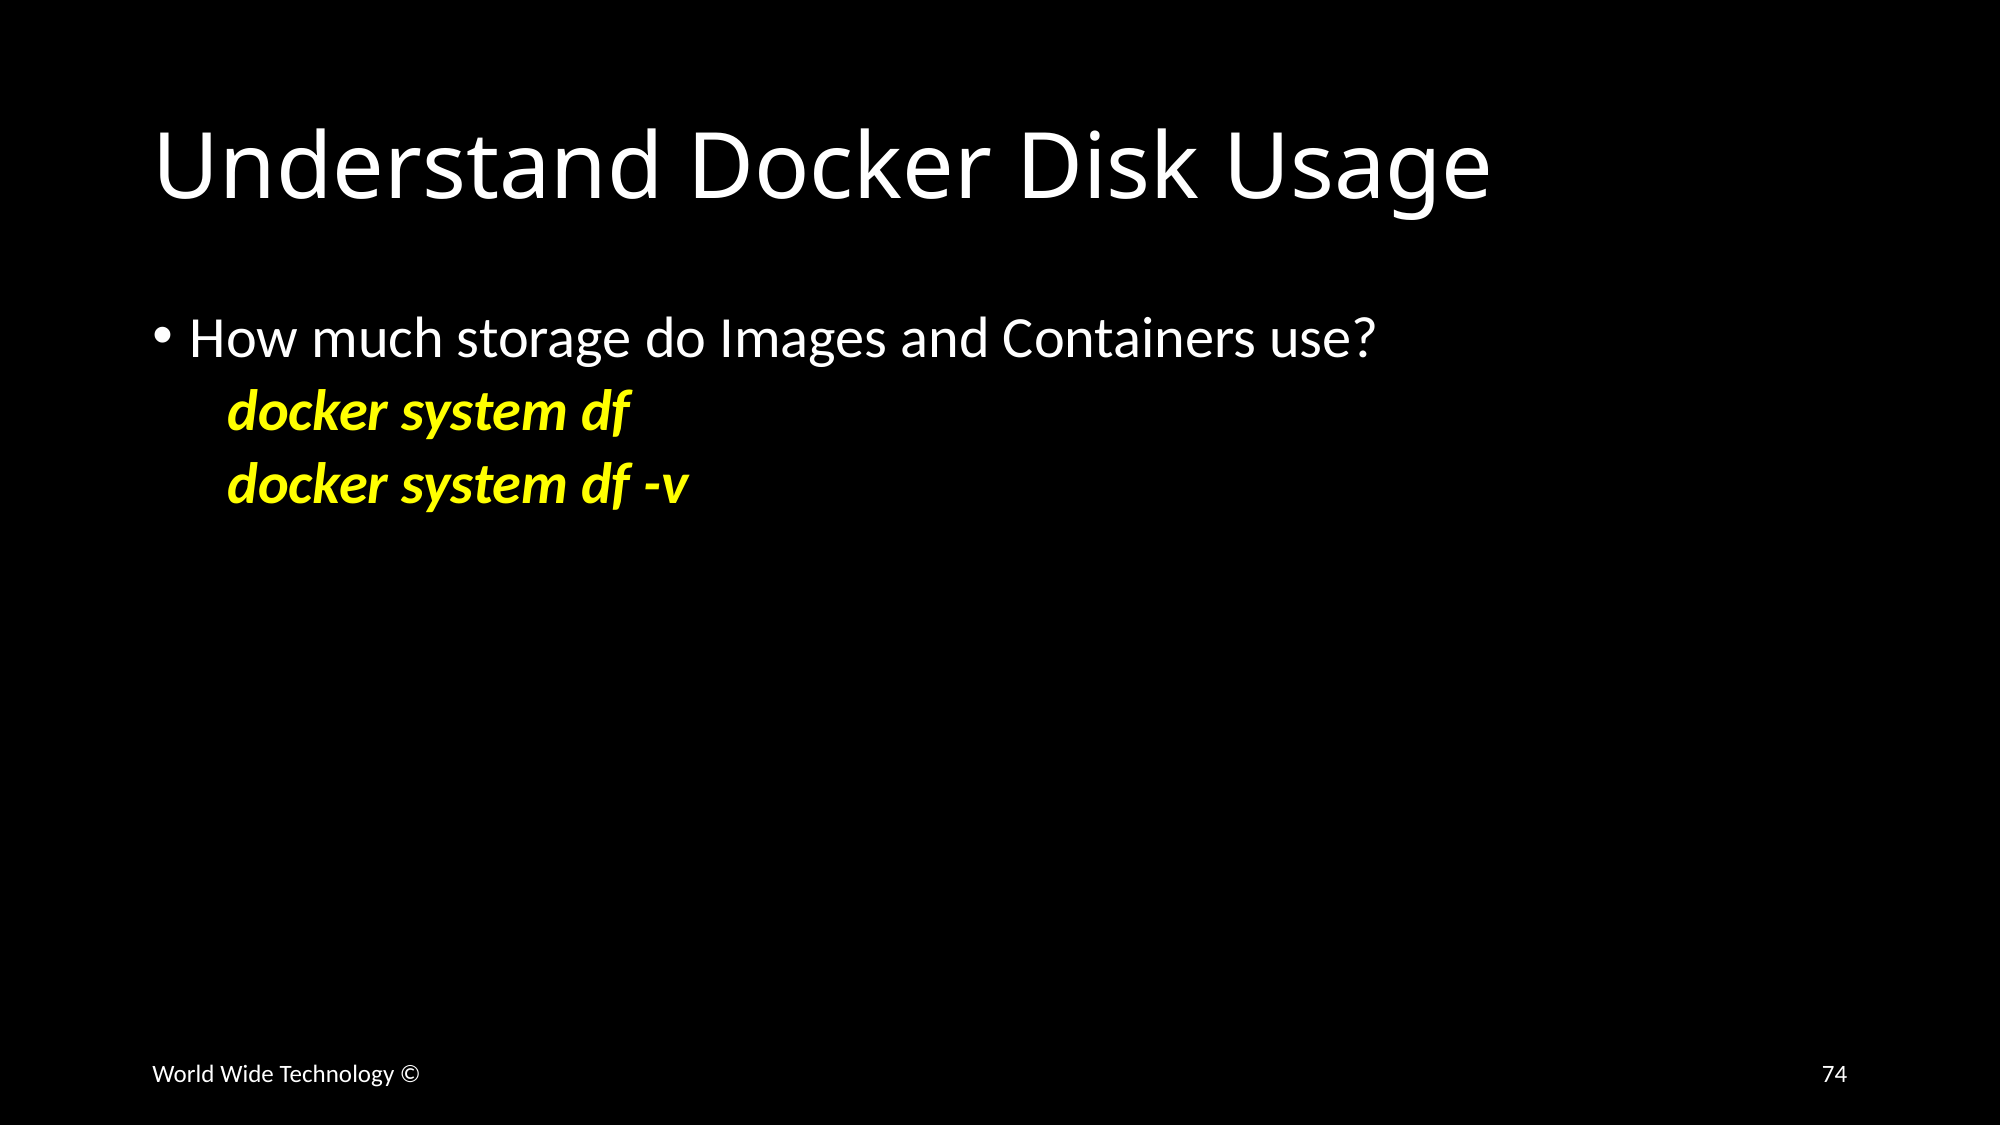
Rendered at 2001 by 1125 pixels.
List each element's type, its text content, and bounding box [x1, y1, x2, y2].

slide_number 74 [1412, 1042, 1863, 1103]
title Understand Docker Disk Usage [137, 59, 1863, 278]
list How much storage do Images and Containers use? docker system df docker system df -v [137, 299, 1863, 1085]
slide_number World Wide Technology © [137, 1042, 588, 1103]
